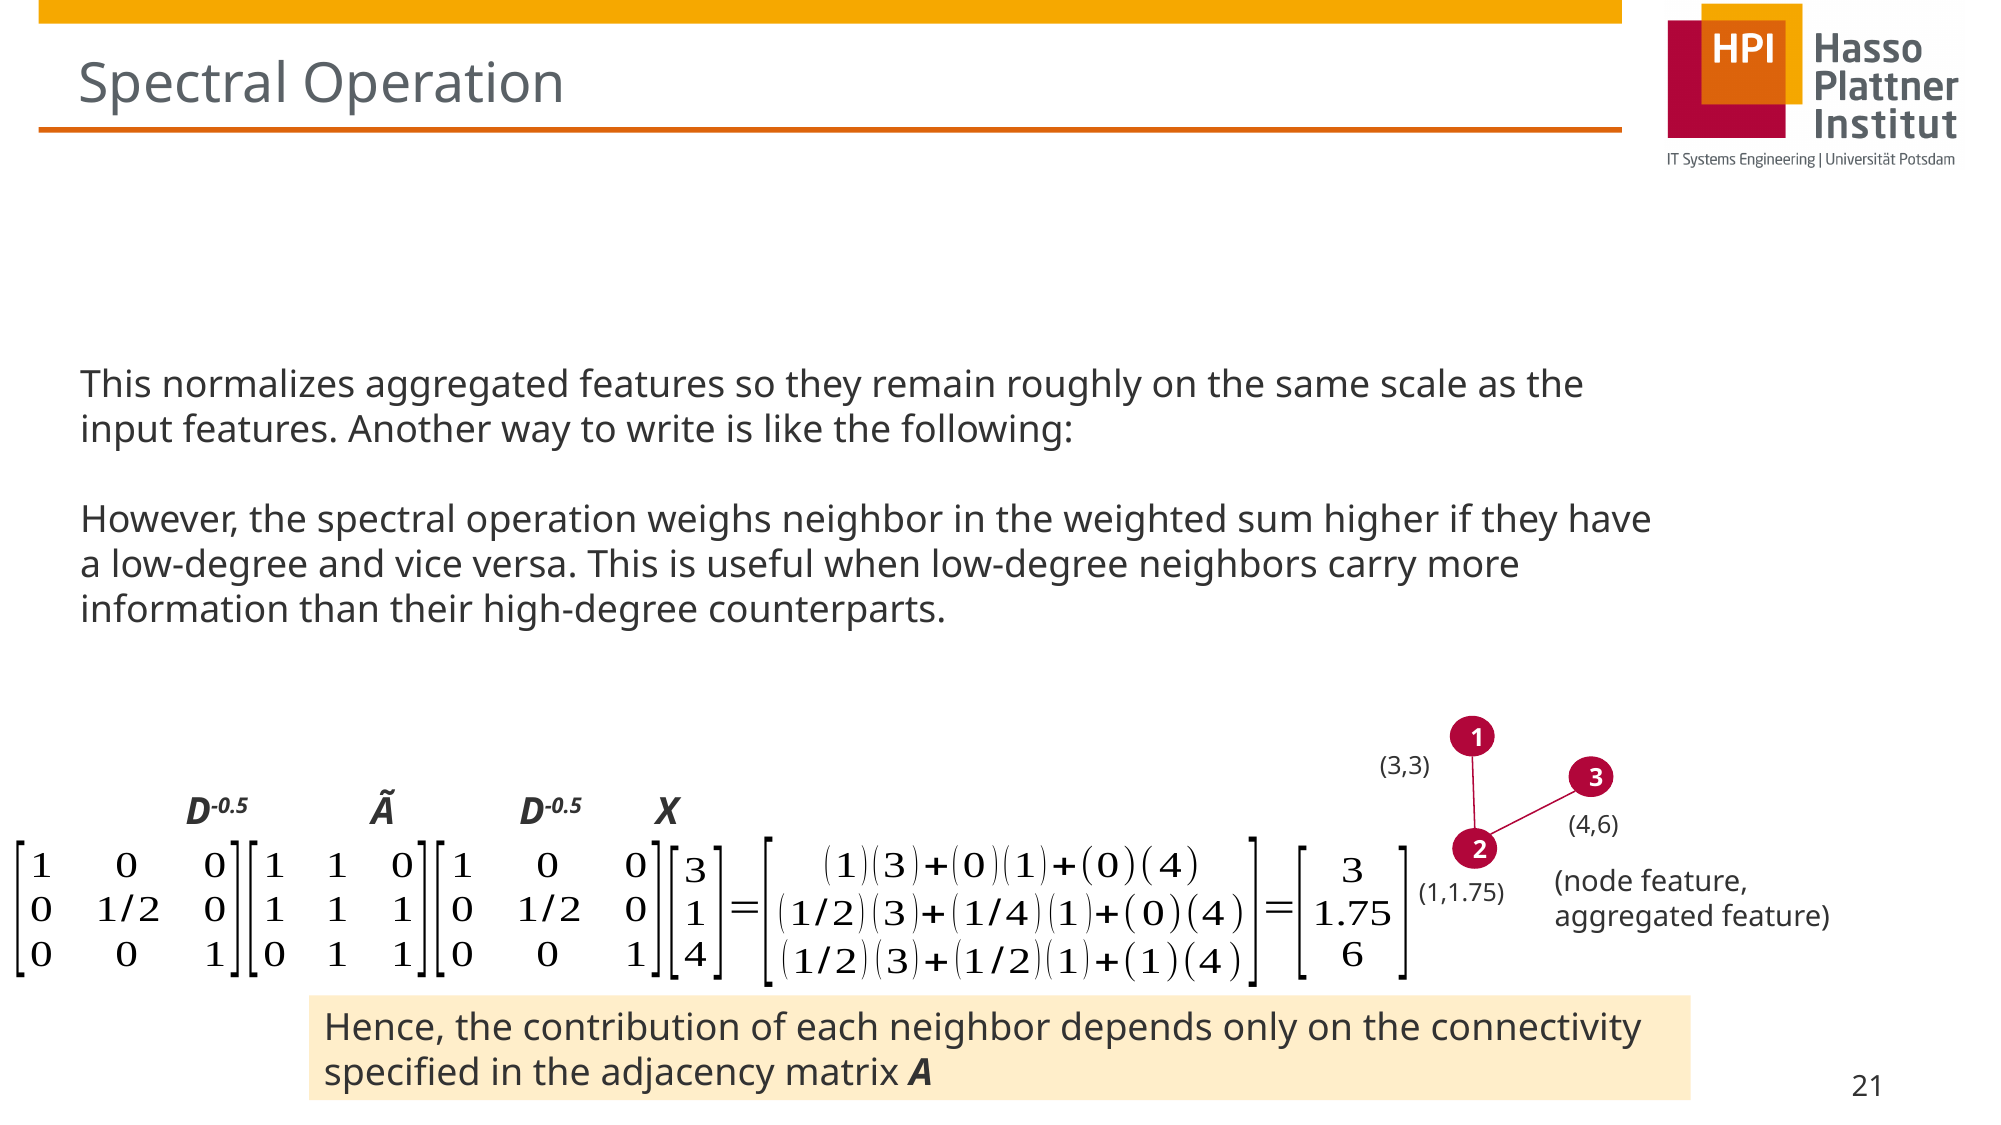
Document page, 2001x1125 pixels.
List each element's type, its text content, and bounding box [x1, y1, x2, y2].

text_box (node feature, aggregated feature) [1539, 855, 1869, 940]
text_box (3,3) [1379, 749, 1475, 779]
picture [1664, 0, 1965, 170]
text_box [1490, 790, 1576, 835]
text_box D-0.5 [170, 779, 296, 840]
text_box X [640, 779, 710, 840]
text_box Ã [356, 779, 426, 840]
text_box D-0.5 [504, 779, 630, 840]
text_box Hence, the contribution of each neighbor depends only on the connectivity specified in the adjacency matrix A [309, 995, 1691, 1101]
text_box 2 [1450, 826, 1500, 871]
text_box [1471, 756, 1475, 829]
text_box 3 [1566, 754, 1616, 800]
text_box (1,1.75) [1418, 876, 1539, 900]
text_box 1 [1447, 713, 1497, 758]
slide_number 21 [1834, 1064, 1961, 1107]
text_box (4,6) [1578, 808, 1664, 838]
title Spectral Operation [78, 23, 1583, 115]
